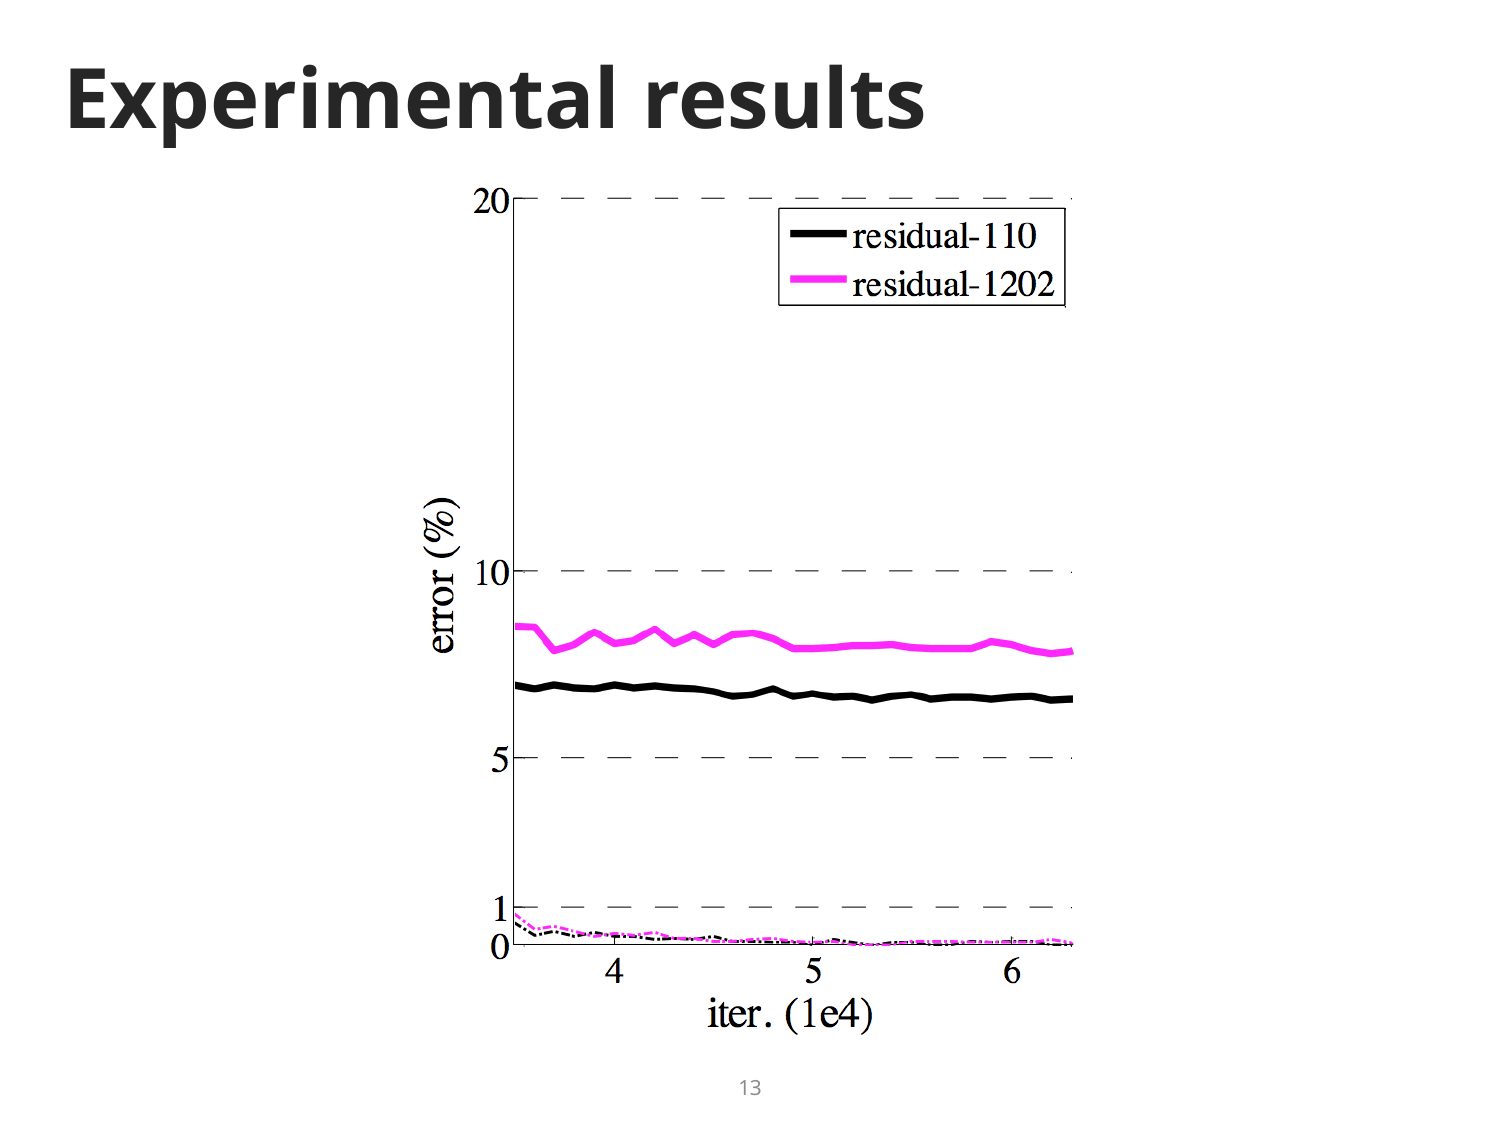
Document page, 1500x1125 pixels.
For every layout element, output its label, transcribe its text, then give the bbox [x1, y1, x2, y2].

title Experimental results [48, 41, 1456, 149]
picture [393, 161, 1107, 1037]
slide_number 13 [575, 1058, 925, 1119]
